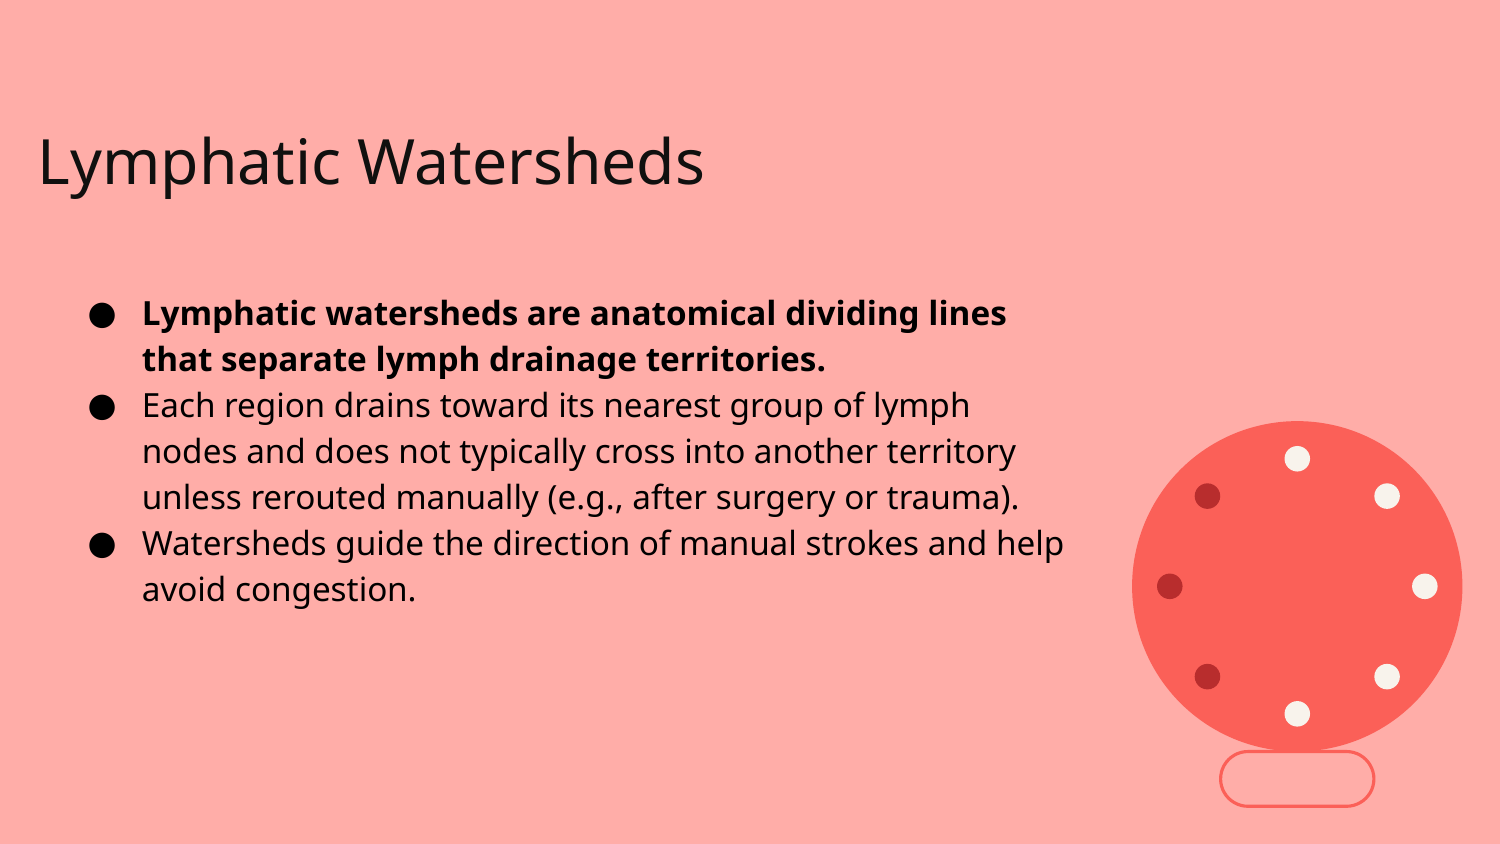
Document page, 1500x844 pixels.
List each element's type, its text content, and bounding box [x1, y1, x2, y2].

title Lymphatic Watersheds [37, 121, 1101, 263]
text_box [1131, 420, 1463, 807]
text_box Lymphatic watersheds are anatomical dividing lines that separate lymph drainage territories. Each region drains toward its nearest group of lymph nodes and does not typically cross into another territory unless rerouted manually (e.g., after surgery or trauma). Watersheds guide the direction of manual strokes and help avoid congestion. [51, 271, 1084, 623]
